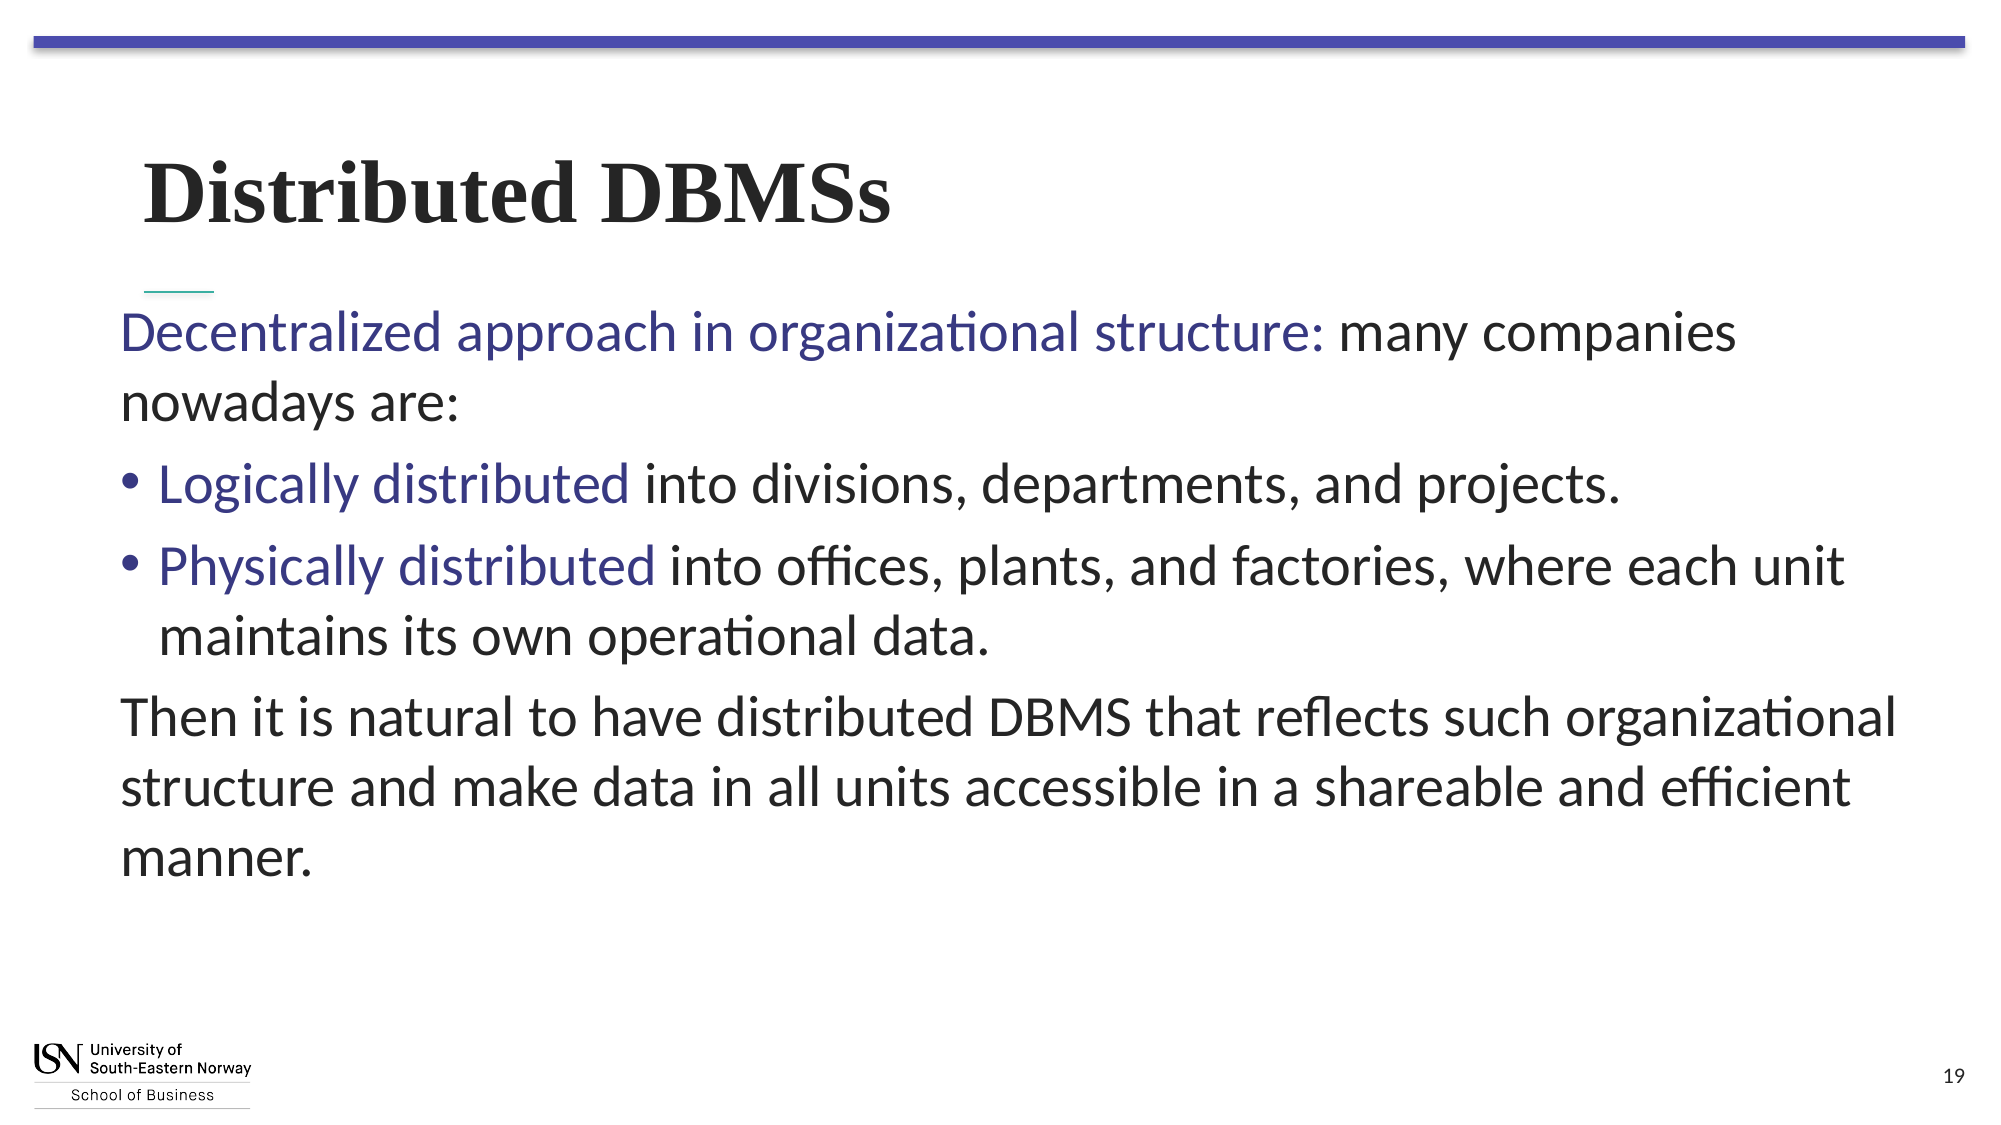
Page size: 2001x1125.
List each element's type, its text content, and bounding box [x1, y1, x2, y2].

title Distributed DBMSs [143, 93, 1885, 282]
slide_number 19 [1498, 1057, 1966, 1093]
picture [16, 1025, 274, 1125]
list Decentralized approach in organizational structure: many companies nowadays are: Logically distributed into divisions, departments, and projects. Physically distributed into offices, plants, and factories, where each unit maintains its own operational data. Then it is natural to have distributed DBMS that reflects such organizational structure and make data in all units accessible in a shareable and efficient manner. [105, 293, 1932, 1018]
